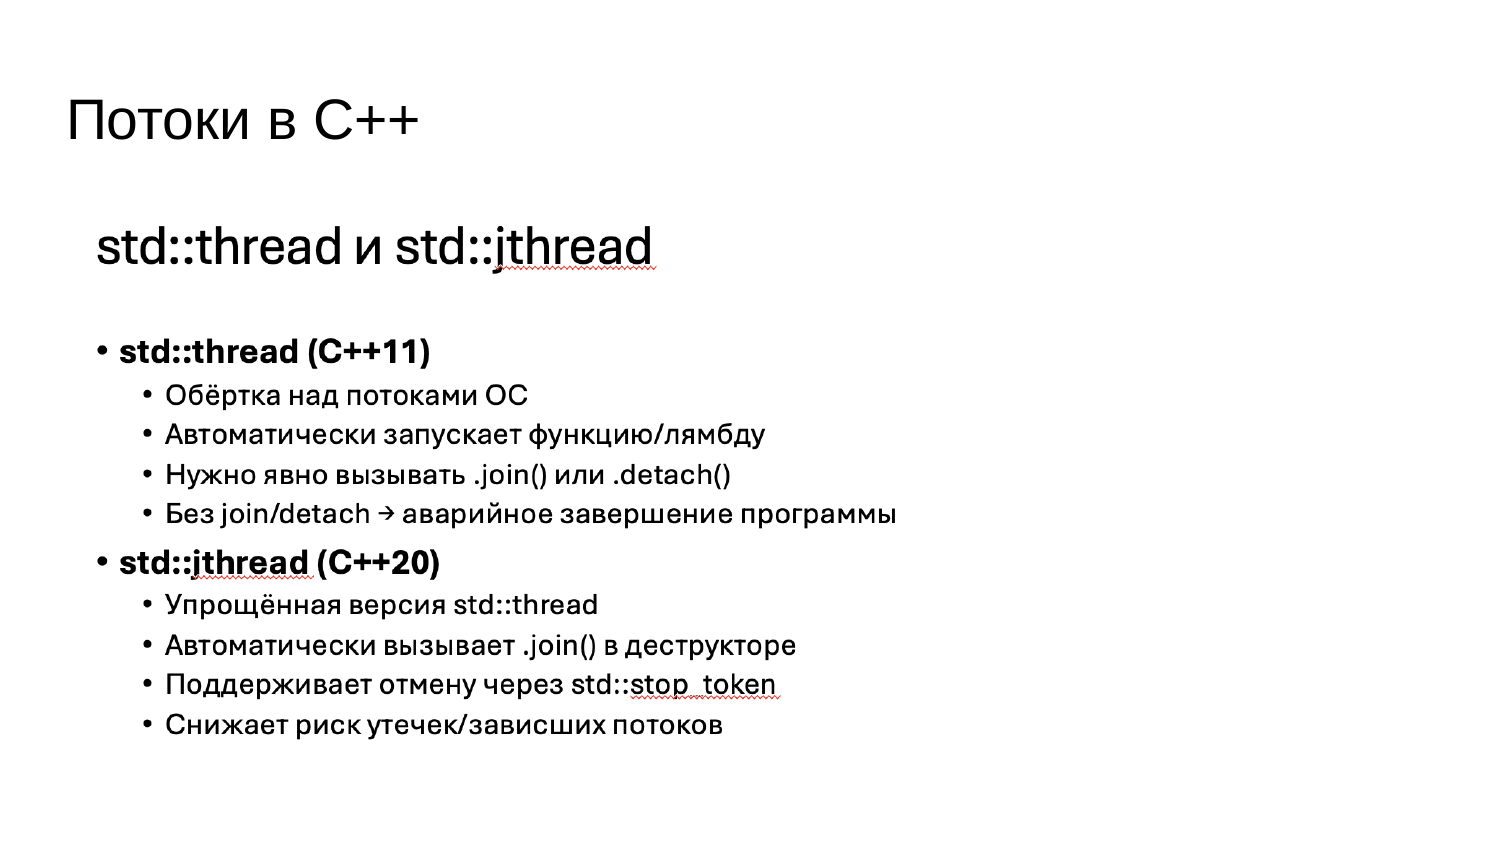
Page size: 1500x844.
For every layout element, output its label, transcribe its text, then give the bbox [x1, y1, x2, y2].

title Потоки в C++ [51, 72, 1449, 167]
picture [24, 166, 1200, 819]
